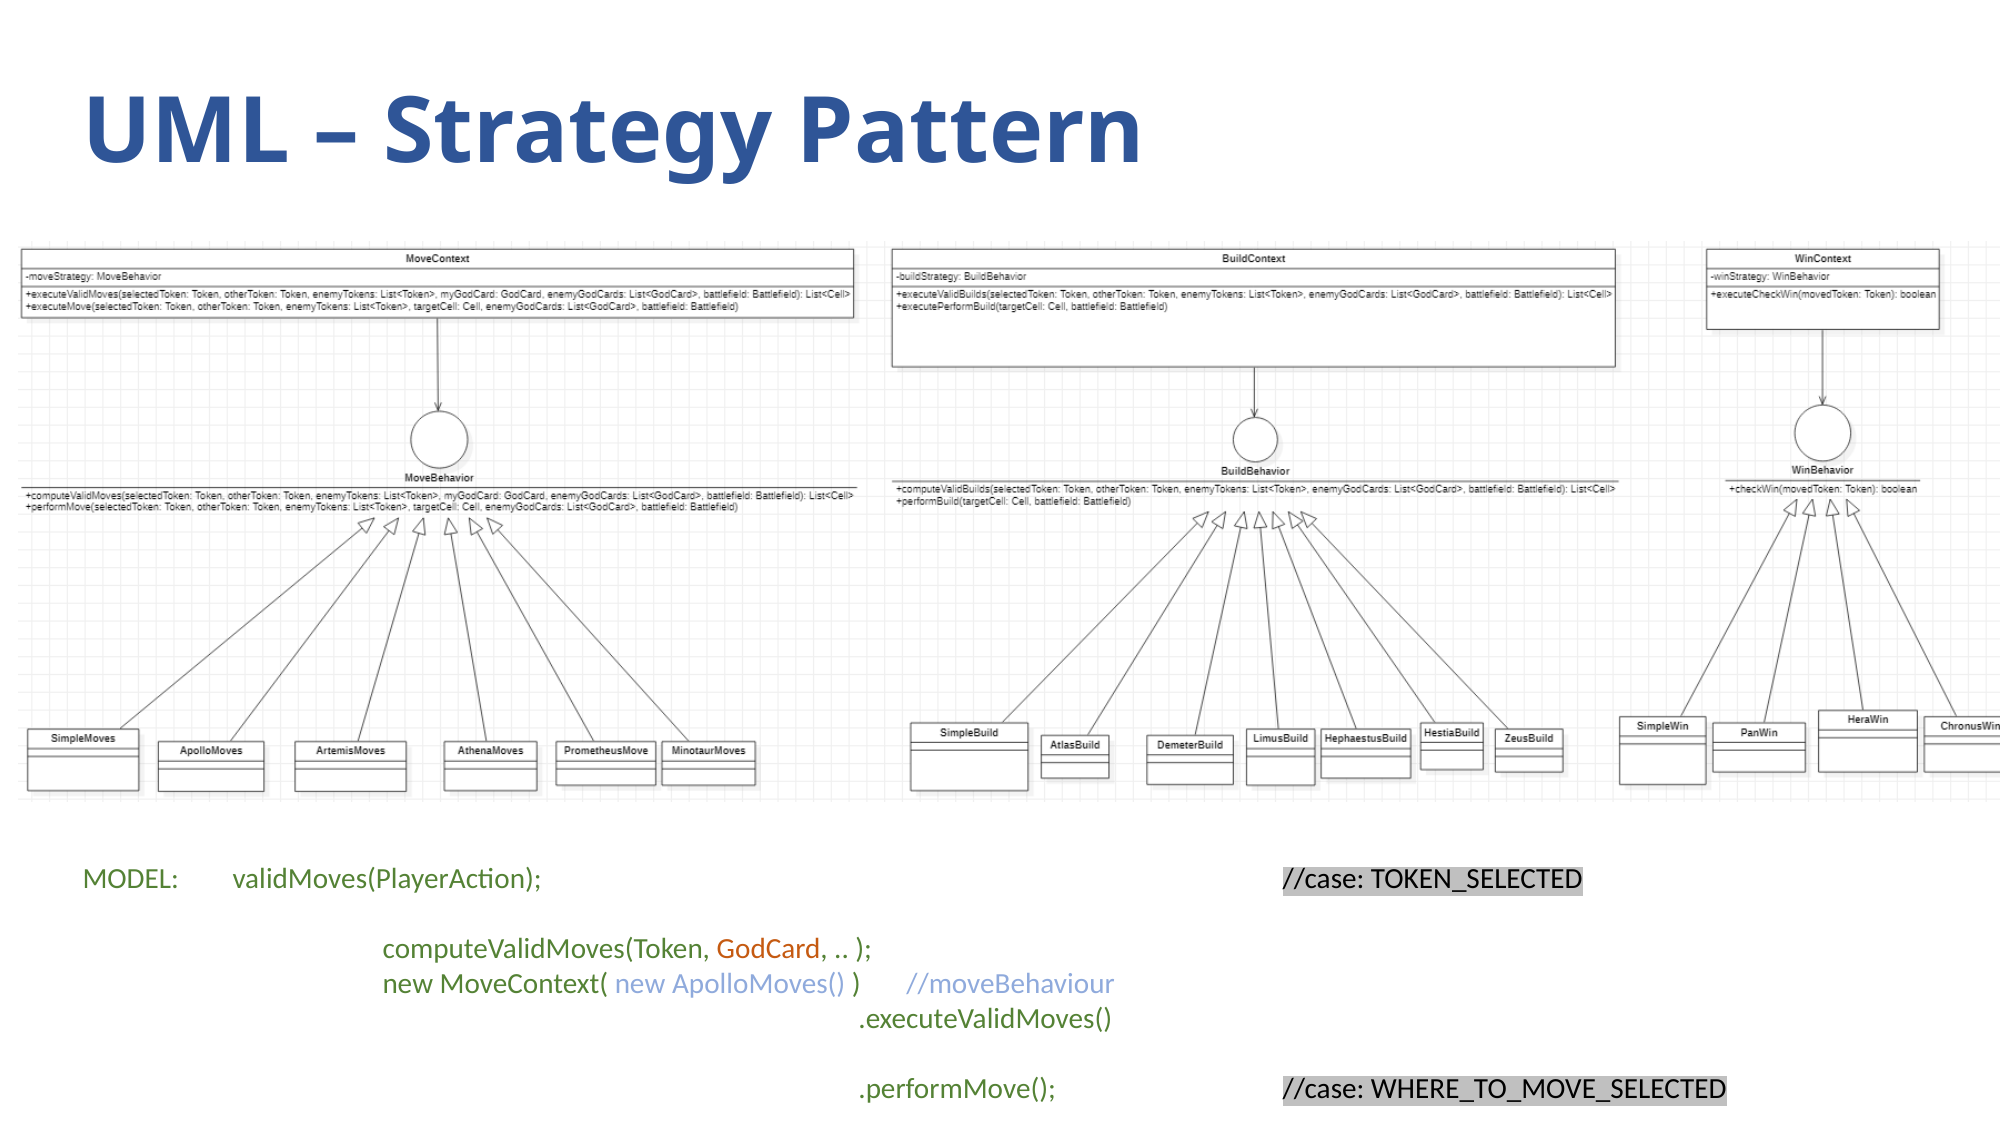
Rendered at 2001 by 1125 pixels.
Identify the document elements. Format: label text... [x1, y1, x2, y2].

title UML – Strategy Pattern [67, 24, 1793, 241]
picture [18, 241, 2000, 802]
text_box MODEL: validMoves(PlayerAction); //case: TOKEN_SELECTED computeValidMoves(Token, GodCard, .. ); new MoveContext( new ApolloMoves() ) //moveBehaviour .executeValidMoves() .performMove(); //case: WHERE_TO_MOVE_SELECTED [67, 852, 1933, 1125]
